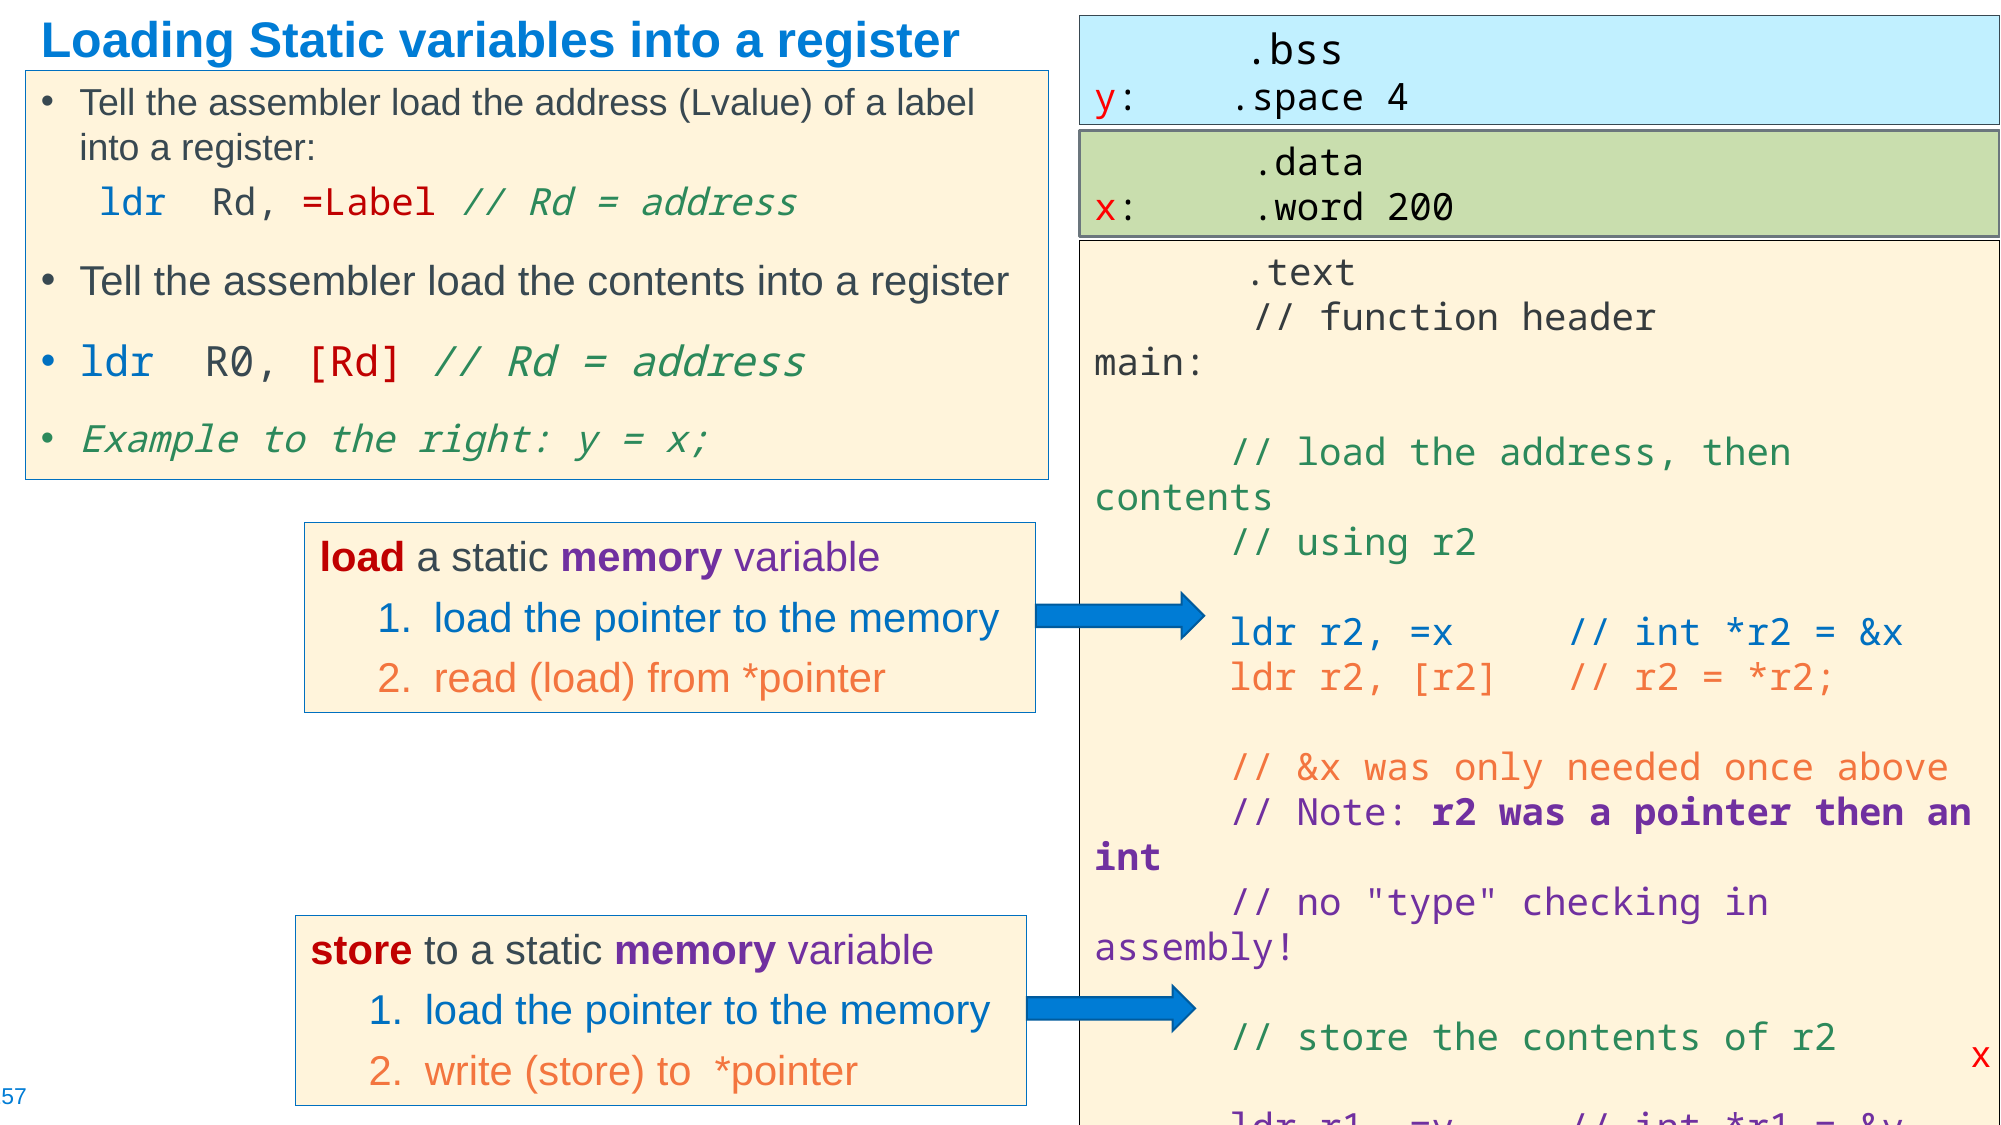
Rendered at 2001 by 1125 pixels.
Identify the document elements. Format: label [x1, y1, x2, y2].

text_box [1079, 15, 2000, 125]
title [25, 15, 1079, 76]
text_box [1079, 130, 2000, 237]
text_box [25, 70, 1049, 480]
text_box [295, 240, 2000, 1125]
